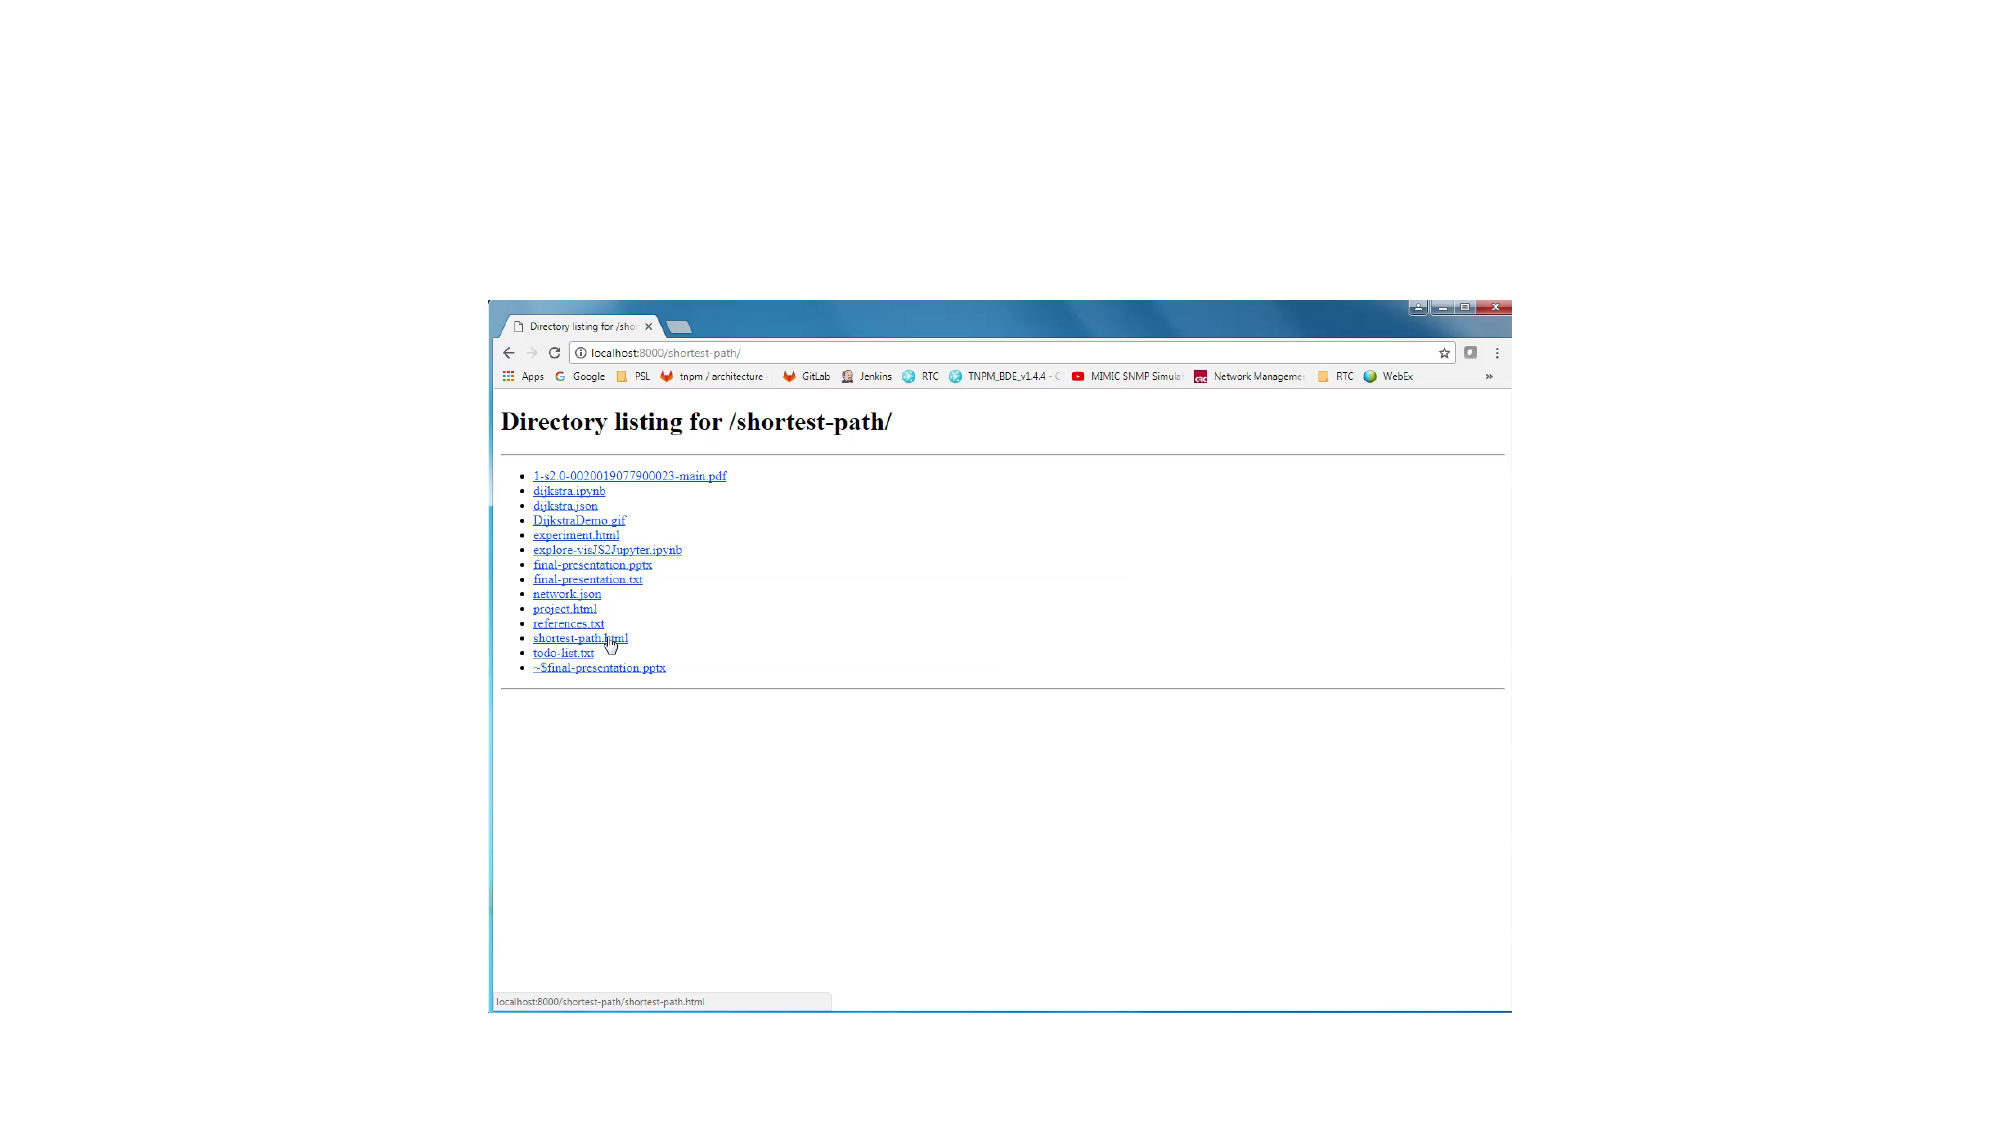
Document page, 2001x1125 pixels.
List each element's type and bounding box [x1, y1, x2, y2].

list [487, 299, 1513, 1014]
